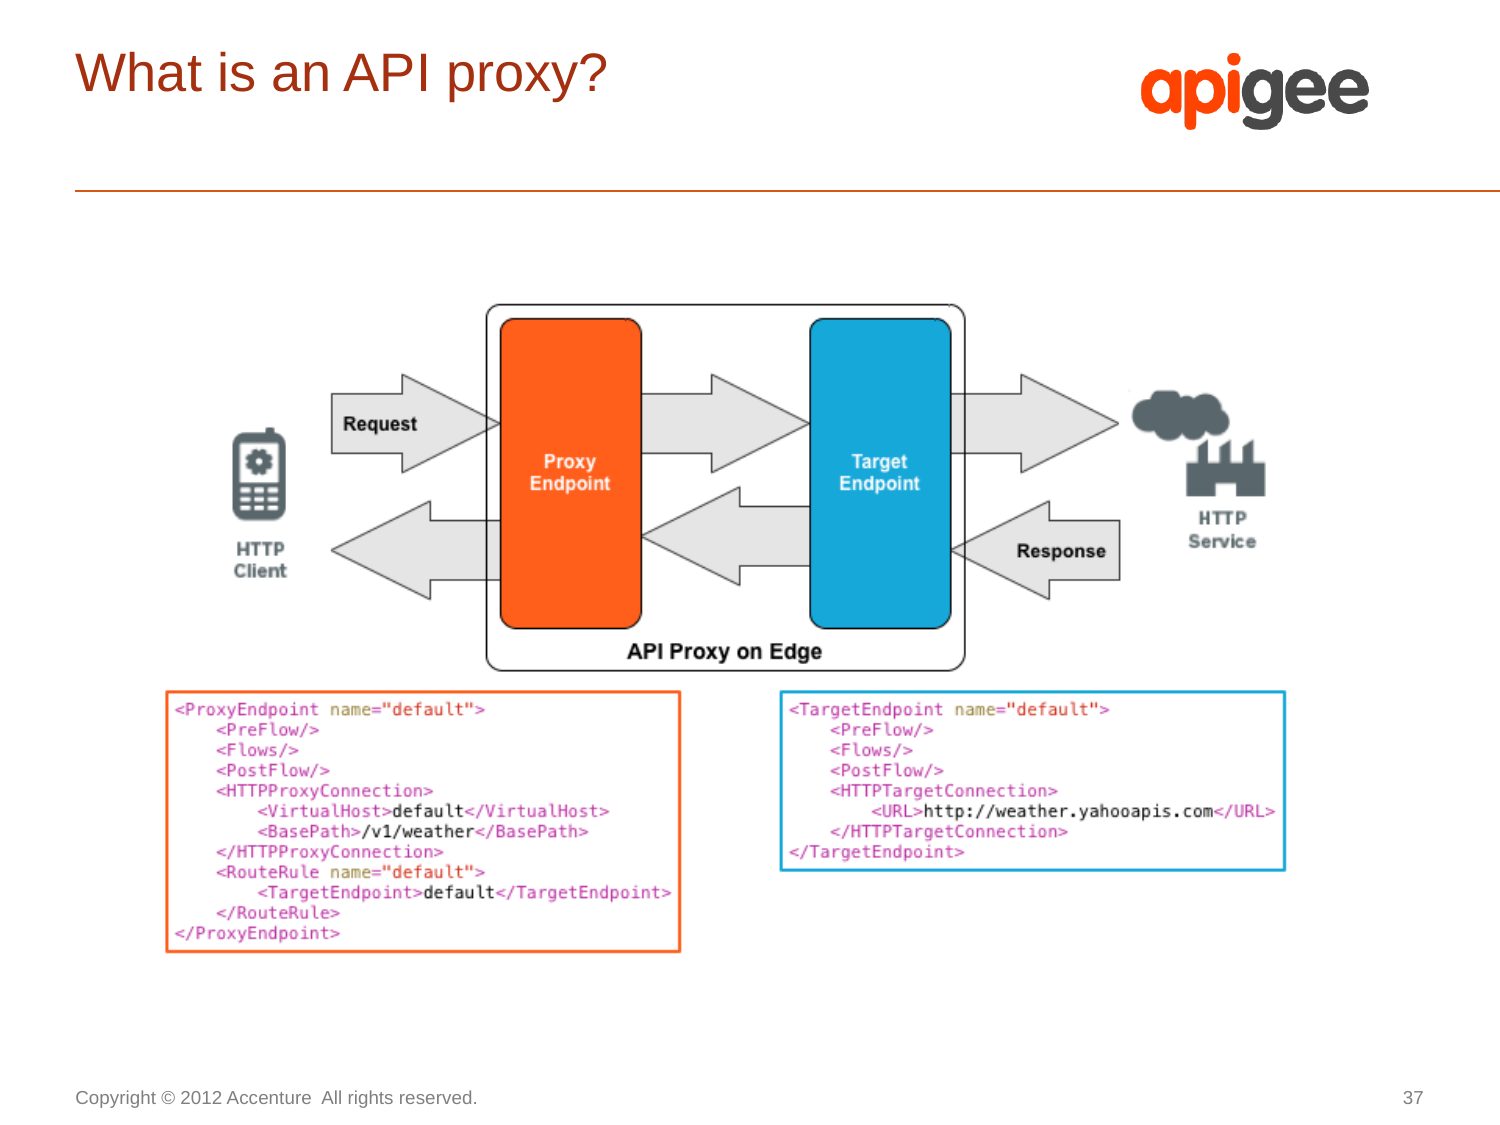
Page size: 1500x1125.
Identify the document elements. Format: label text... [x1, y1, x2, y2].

picture [149, 287, 1302, 969]
title What is an API proxy? [75, 27, 1422, 157]
